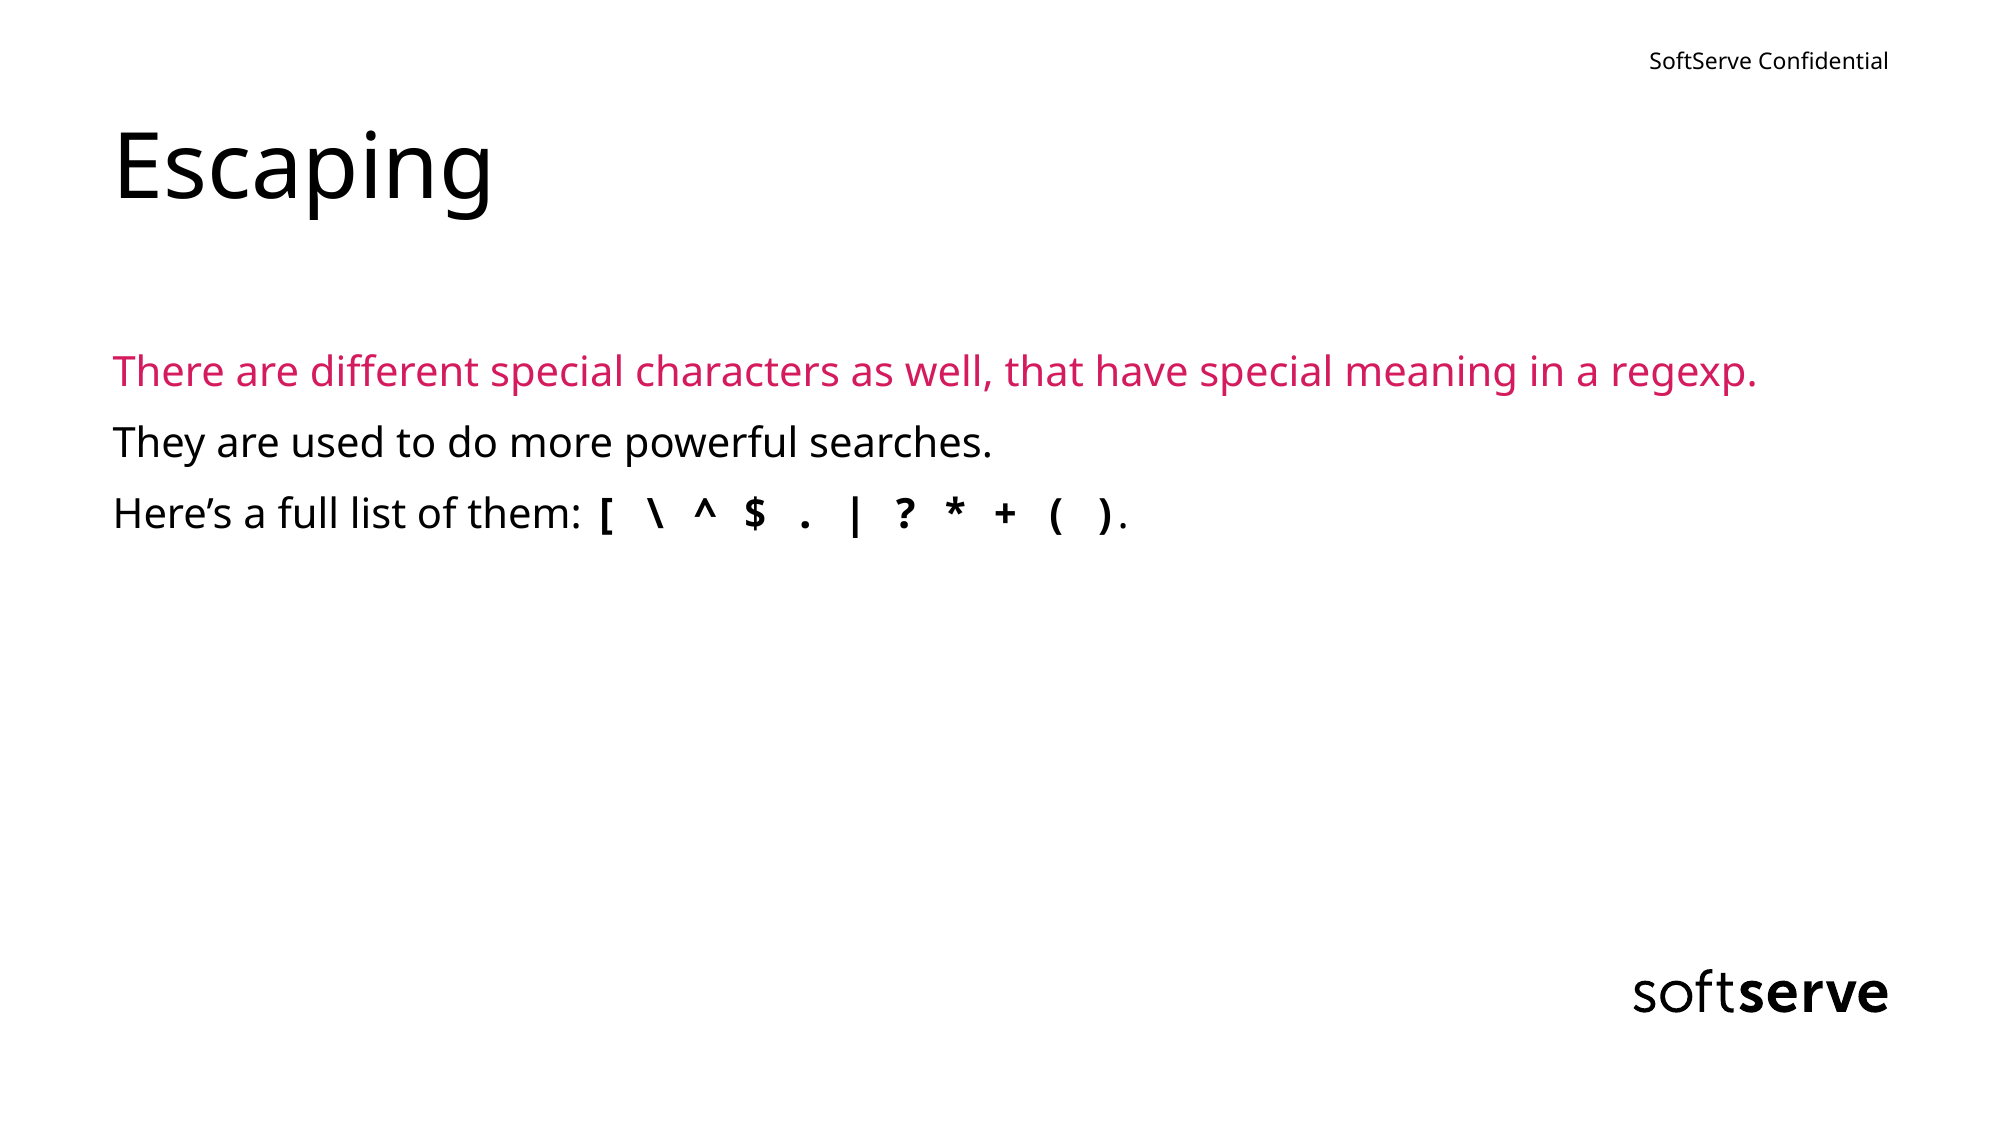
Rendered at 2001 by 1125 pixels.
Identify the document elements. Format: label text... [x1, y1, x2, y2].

title Escaping [112, 112, 1888, 225]
list There are different special characters as well, that have special meaning in a regexp. They are used to do more powerful searches. Here’s a full list of them: [ \ ^ $ . | ? * + ( ). [112, 337, 1888, 900]
